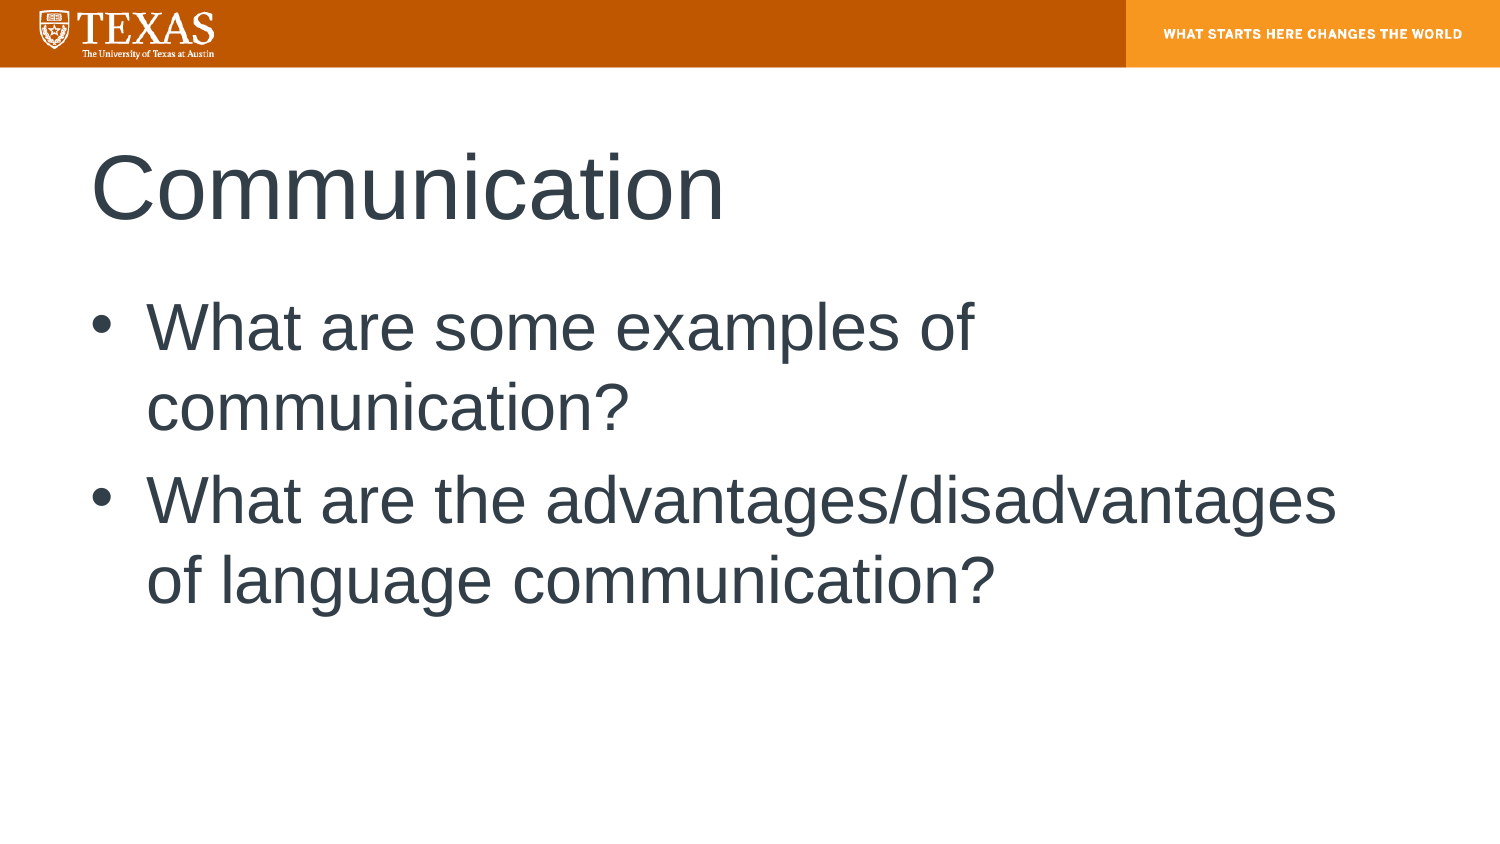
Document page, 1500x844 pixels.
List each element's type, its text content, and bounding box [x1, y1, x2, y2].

title Communication [75, 112, 1425, 254]
picture [0, 0, 1500, 844]
list What are some examples of communication? What are the advantages/disadvantages of language communication? [75, 276, 1425, 755]
